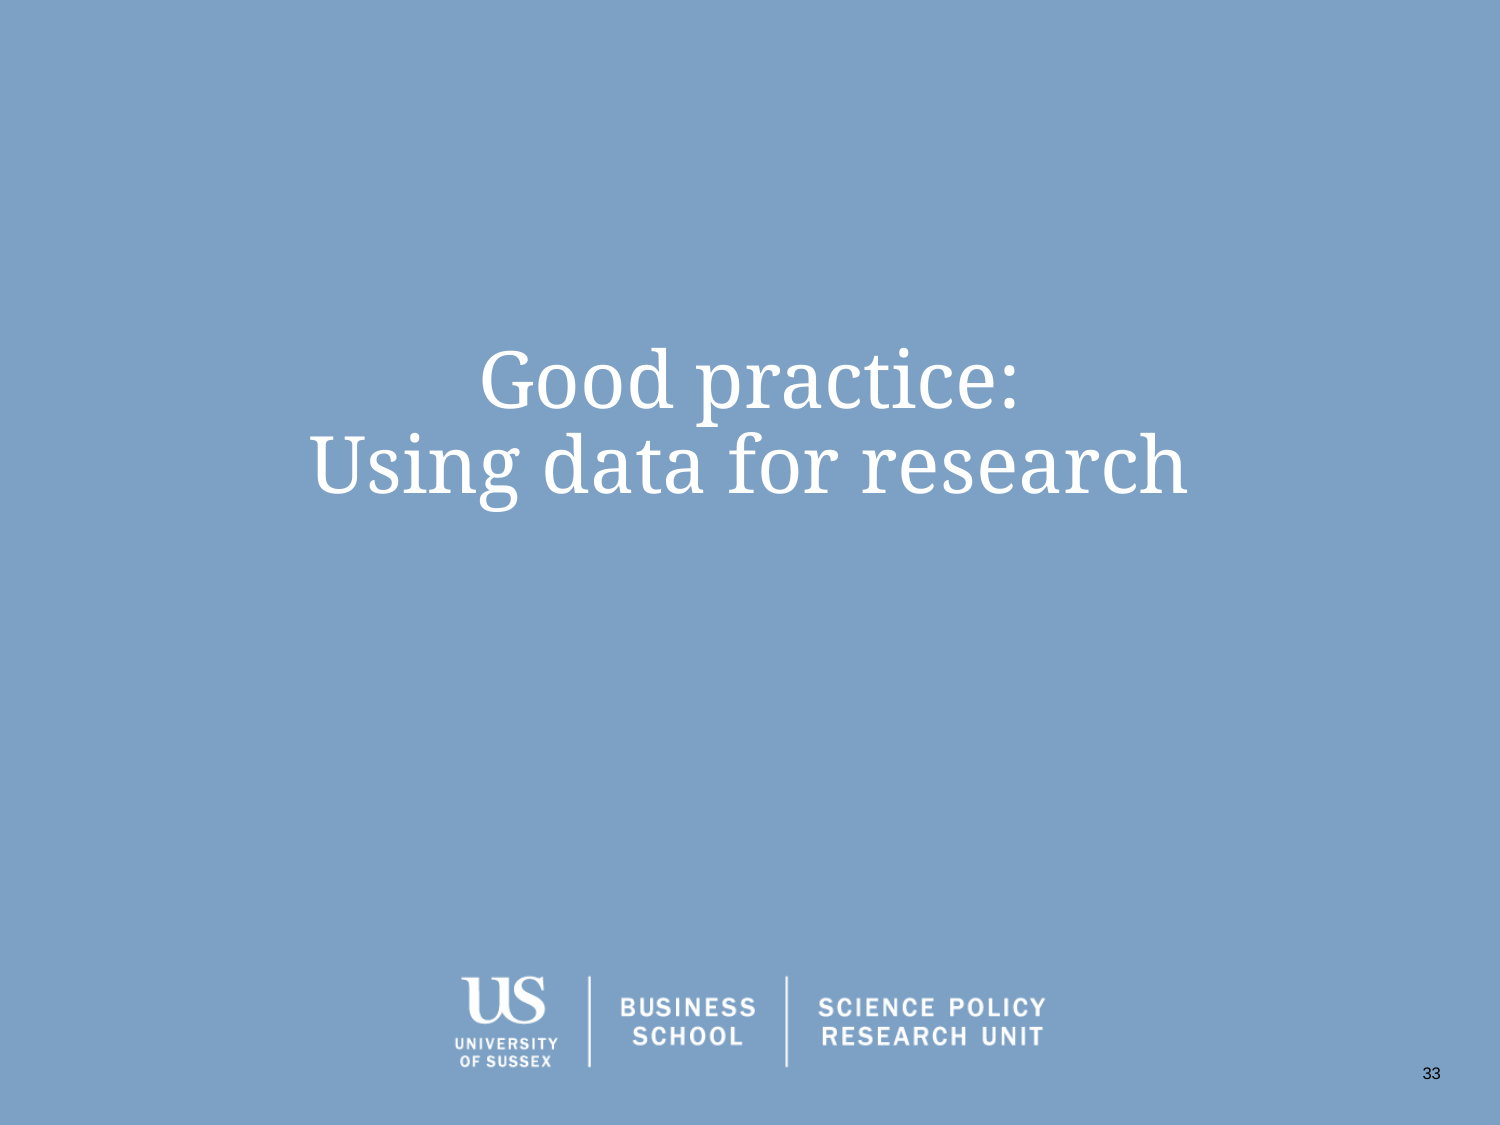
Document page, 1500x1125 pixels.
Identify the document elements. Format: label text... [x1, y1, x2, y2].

picture [363, 945, 1137, 1099]
title Good practice: Using data for research [187, 76, 1313, 776]
